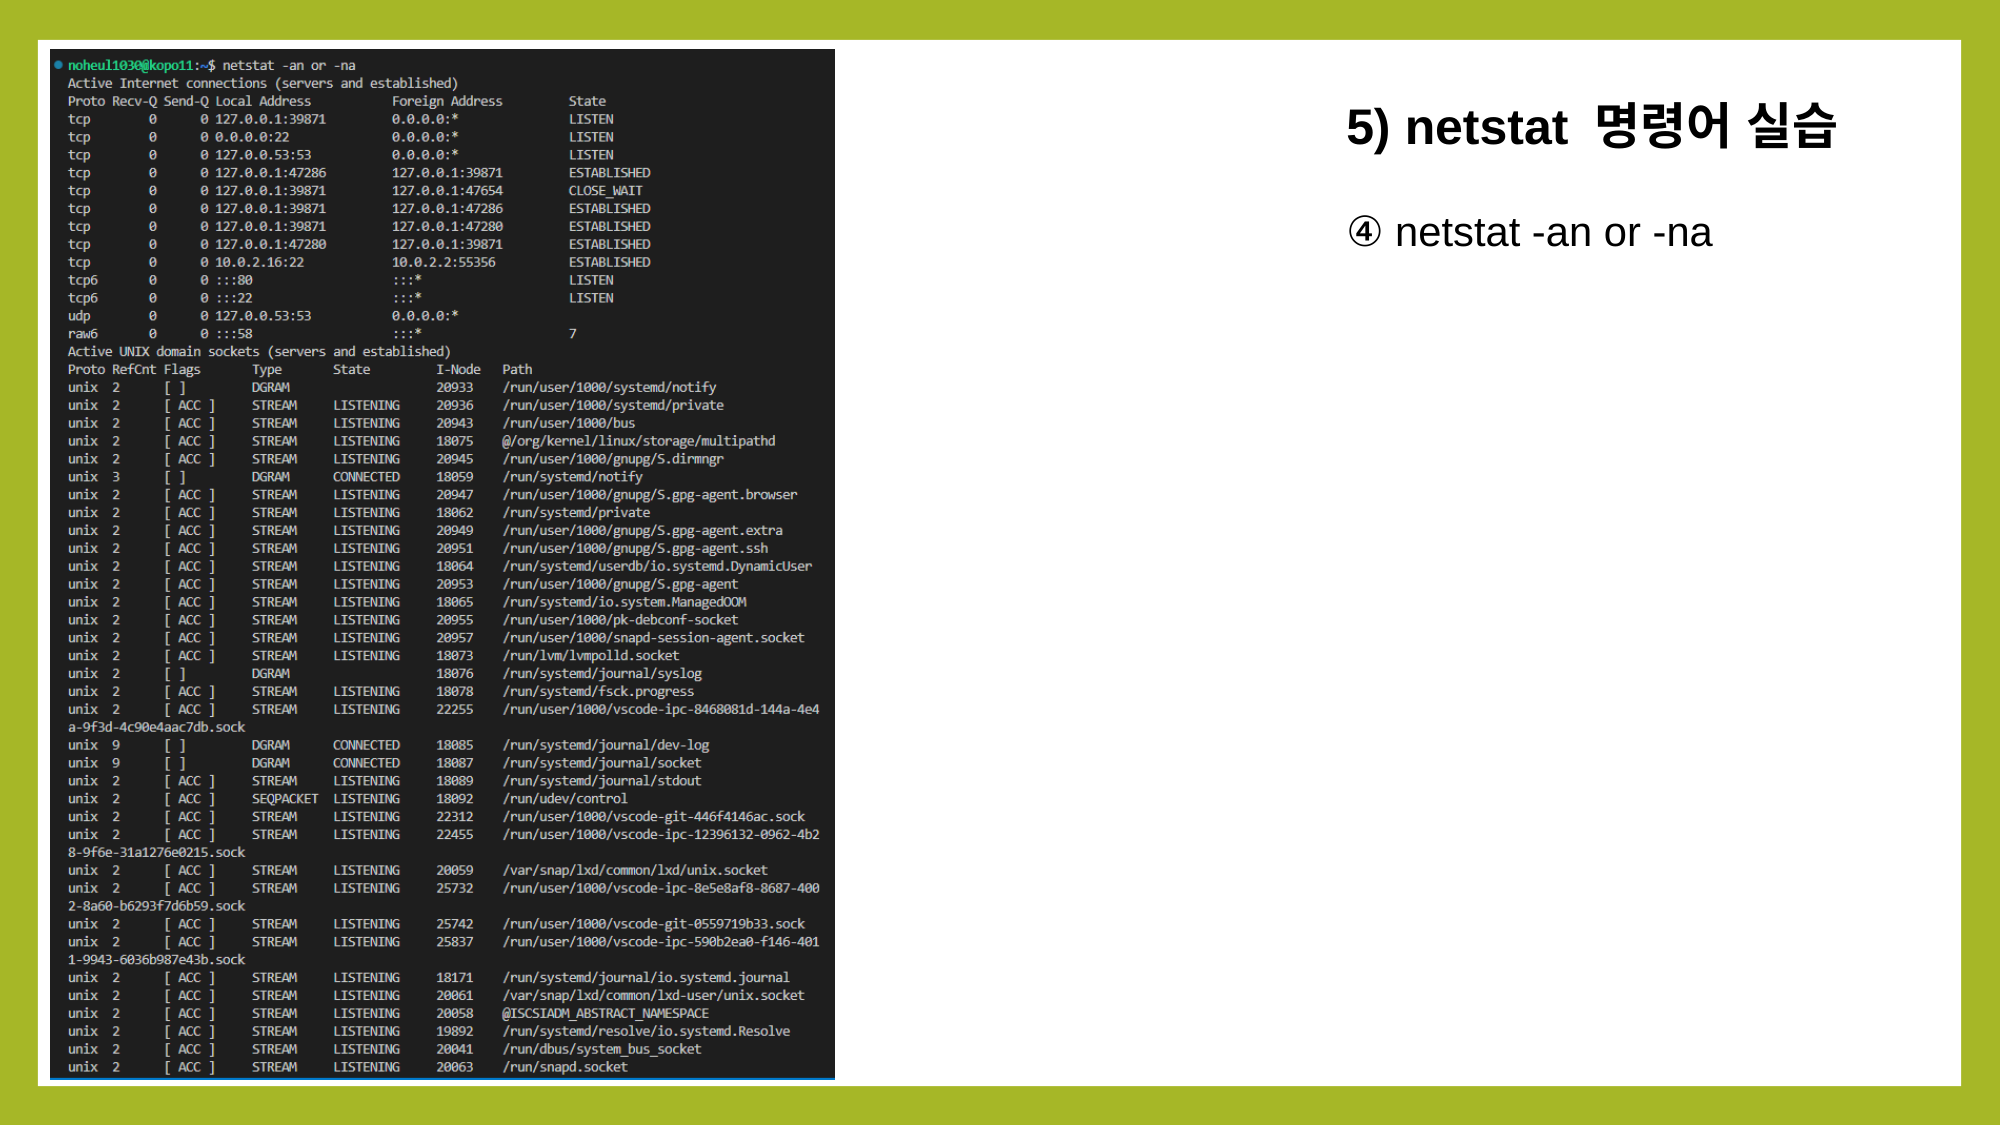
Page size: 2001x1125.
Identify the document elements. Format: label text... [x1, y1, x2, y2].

picture [50, 49, 835, 1080]
text_box 5) netstat 명령어 실습 ④ netstat -an or -na [1331, 87, 1932, 313]
